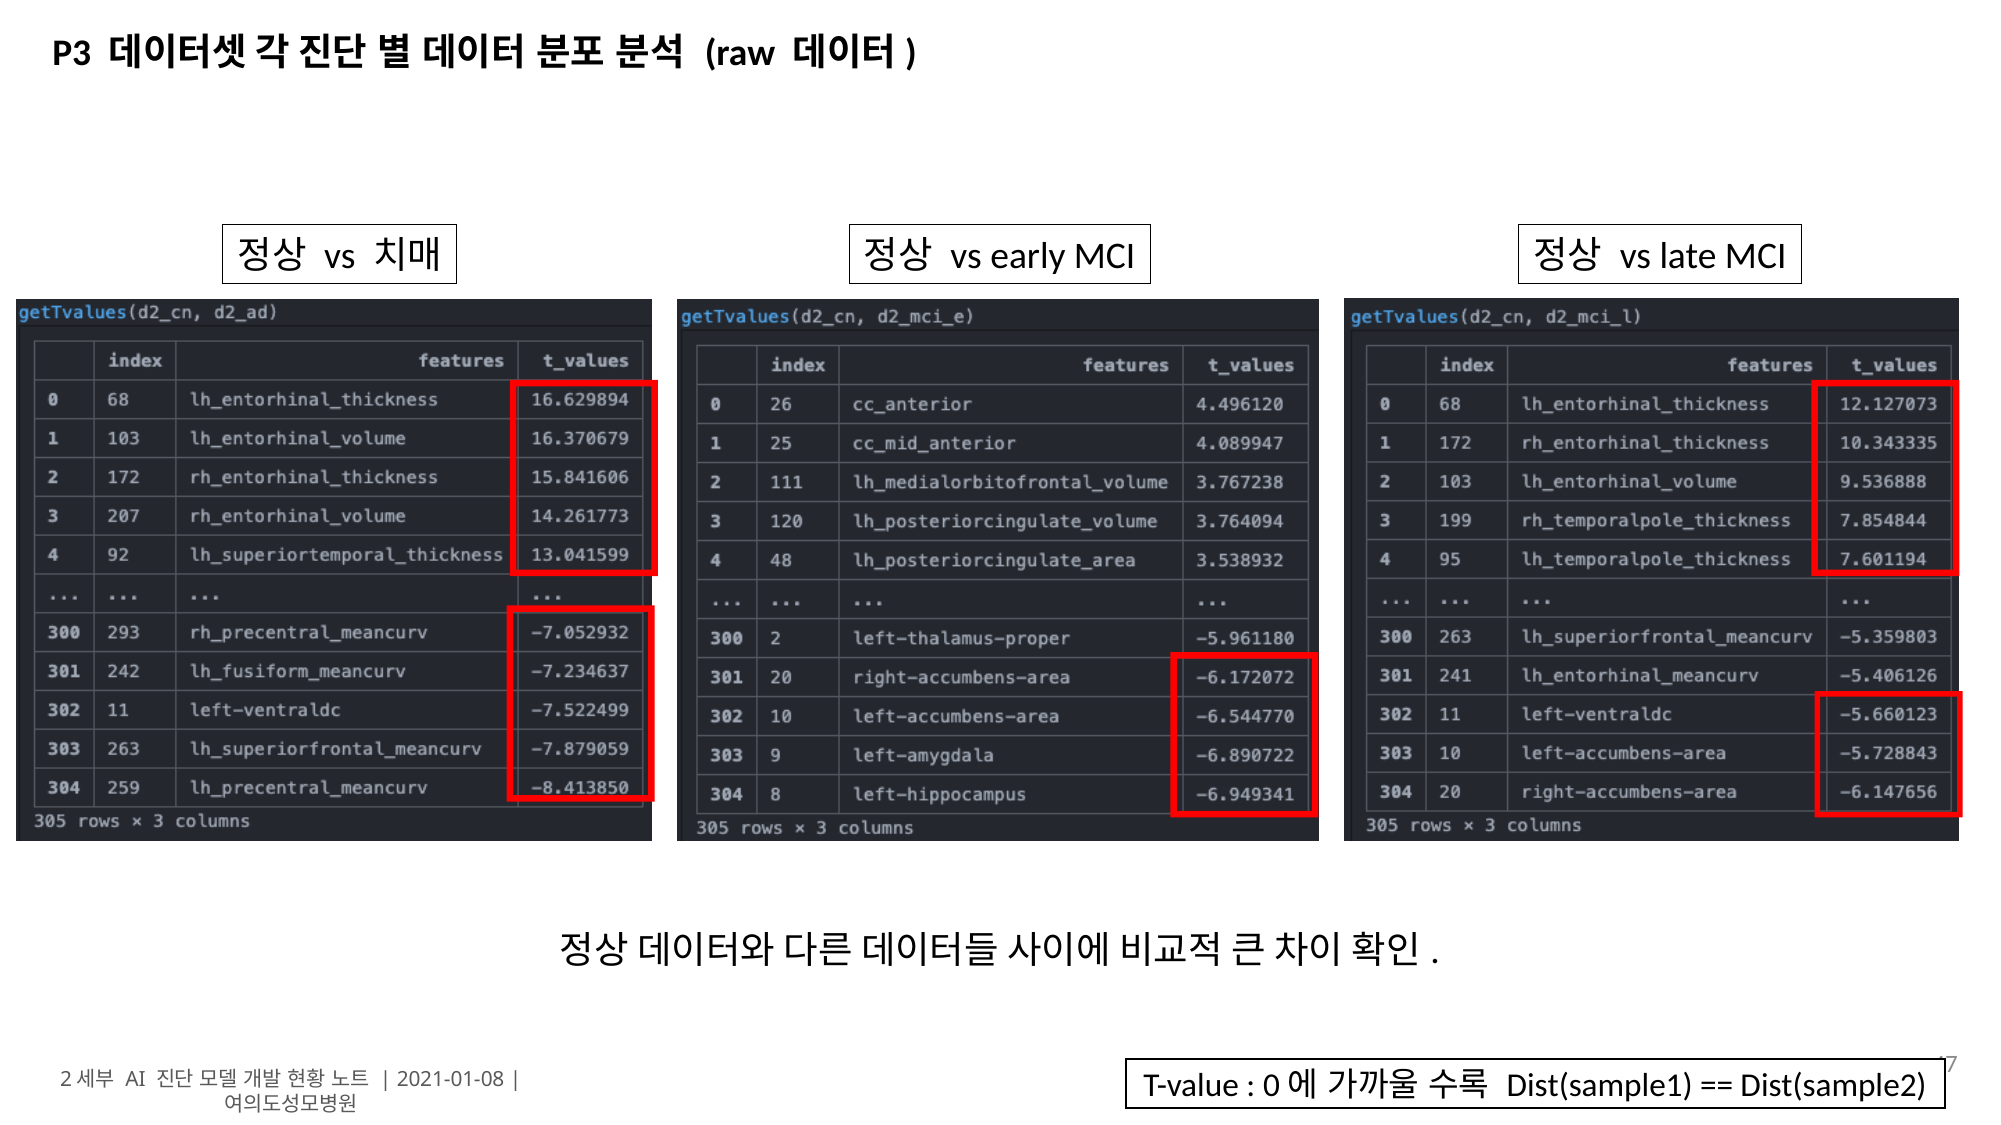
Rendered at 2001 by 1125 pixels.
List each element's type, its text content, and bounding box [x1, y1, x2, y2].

text_box 정상 데이터와 다른 데이터들 사이에 비교적 큰 차이 확인. [545, 919, 1455, 979]
text_box T-value : 0에 가까울 수록 Dist(sample1) == Dist(sample2) [1125, 1058, 1946, 1109]
text_box 정상 vs late MCI [1518, 224, 1802, 284]
picture [16, 299, 652, 841]
text_box 2세부 AI 진단 모델 개발 현황 노트 | 2021-01-08 | 여의도성모병원 [0, 1055, 582, 1125]
text_box 정상 vs early MCI [849, 224, 1151, 284]
slide_number 47 [1853, 1019, 1974, 1106]
text_box [1959, 690, 1964, 818]
text_box [652, 604, 656, 803]
picture [1344, 298, 1959, 841]
text_box P3 데이터셋 각 진단 별 데이터 분포 분석 (raw 데이터) [37, 20, 932, 81]
picture [677, 299, 1319, 841]
text_box [652, 379, 659, 577]
text_box 정상 vs 치매 [222, 224, 457, 284]
